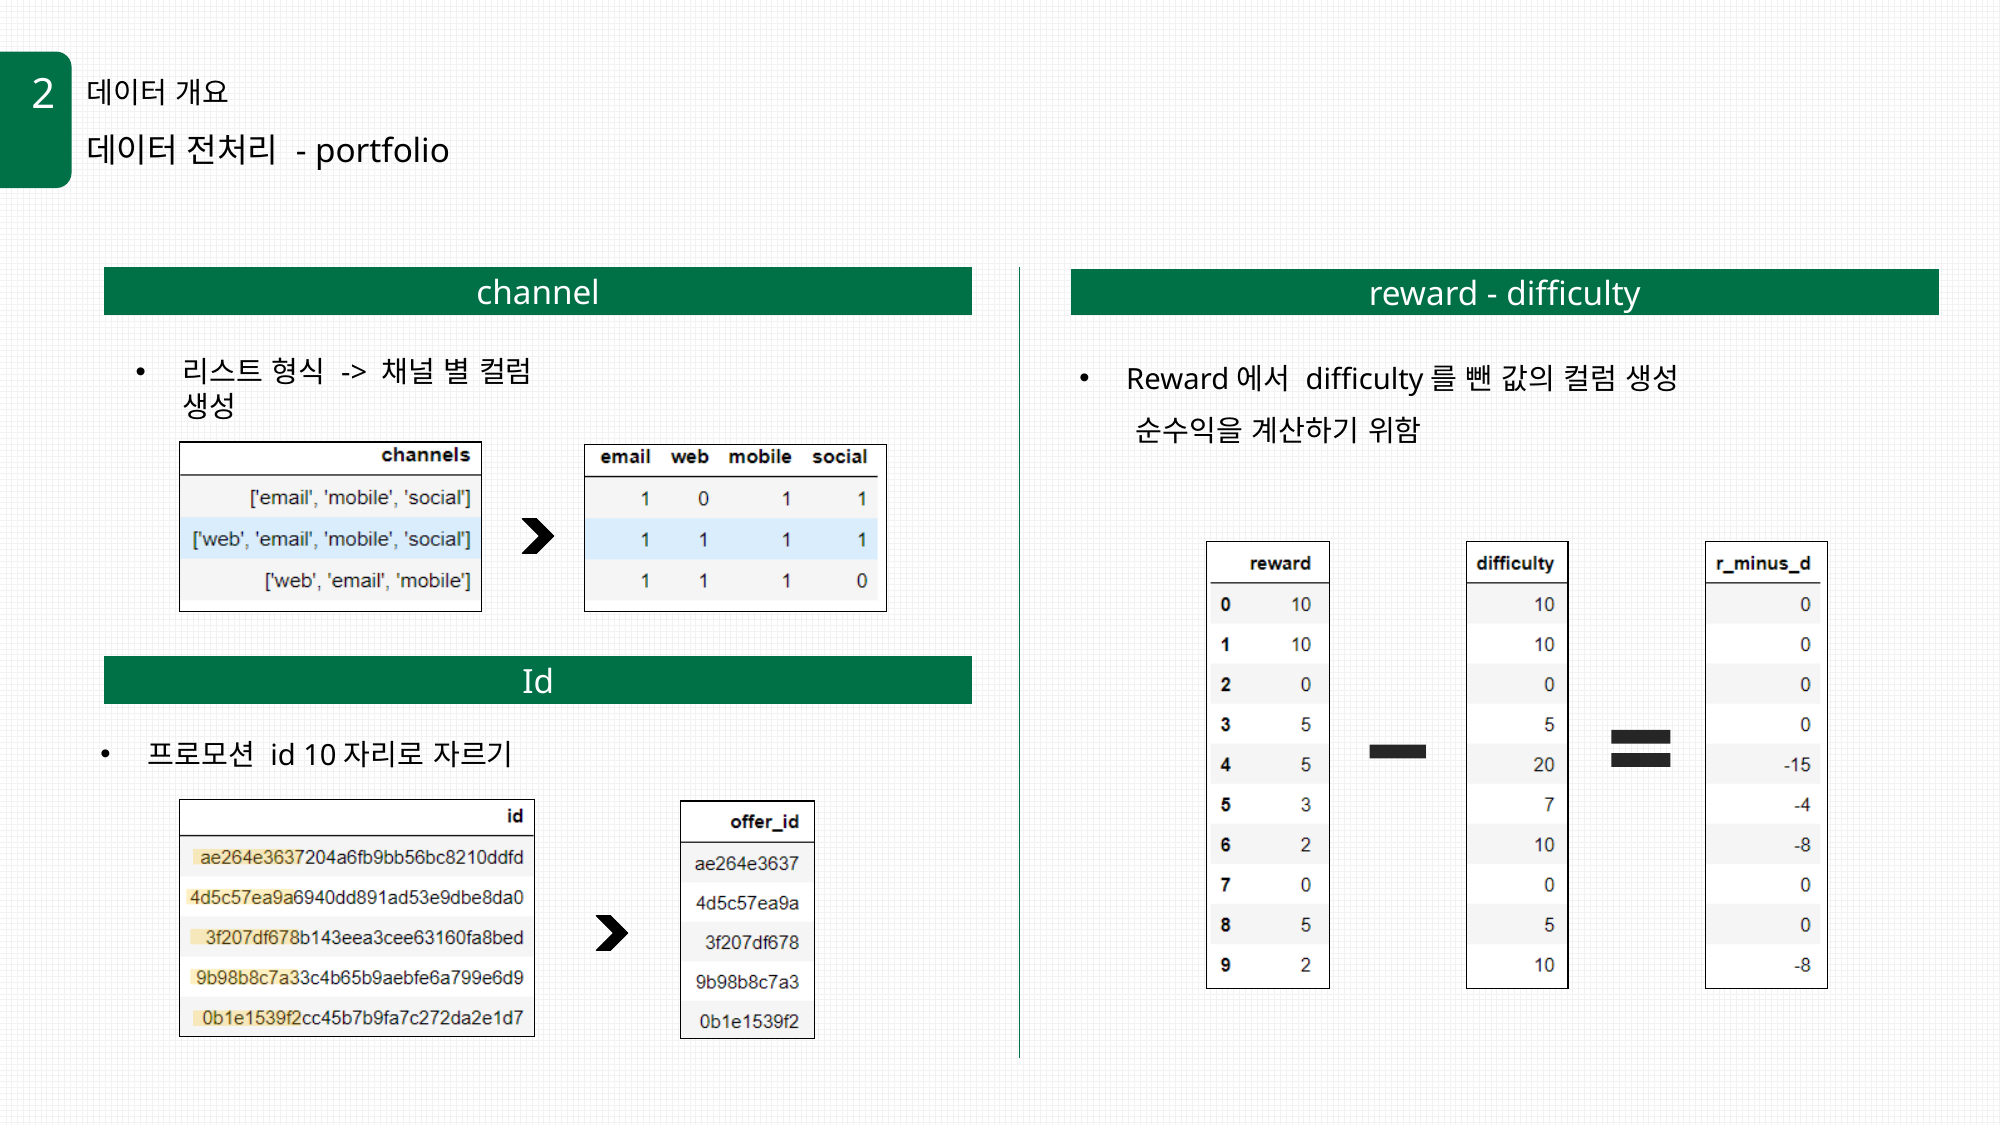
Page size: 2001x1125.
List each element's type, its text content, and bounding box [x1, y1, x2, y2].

text_box 리스트 형식 -> 채널 별 컬럼 생성 [120, 346, 606, 431]
picture [180, 442, 482, 612]
text_box reward - difficulty [1071, 269, 1939, 315]
picture [594, 915, 630, 951]
text_box [1369, 744, 1427, 759]
text_box 2 [16, 59, 71, 125]
picture [681, 801, 814, 1038]
picture [1466, 541, 1568, 989]
picture [585, 444, 887, 612]
text_box Reward에서 difficulty를 뺀 값의 컬럼 생성 순수익을 계산하기 위함 [1064, 335, 1779, 455]
picture [180, 800, 535, 1037]
text_box [0, 50, 73, 190]
text_box Id [104, 656, 972, 704]
text_box [1610, 752, 1671, 768]
text_box 프로모션 id 10자리로 자르기 [85, 728, 529, 779]
picture [1207, 541, 1329, 989]
text_box channel [104, 267, 972, 315]
picture [1705, 541, 1828, 989]
picture [519, 518, 556, 555]
text_box [1610, 729, 1671, 745]
text_box 데이터 개요 데이터 전처리 - portfolio [71, 67, 1072, 177]
